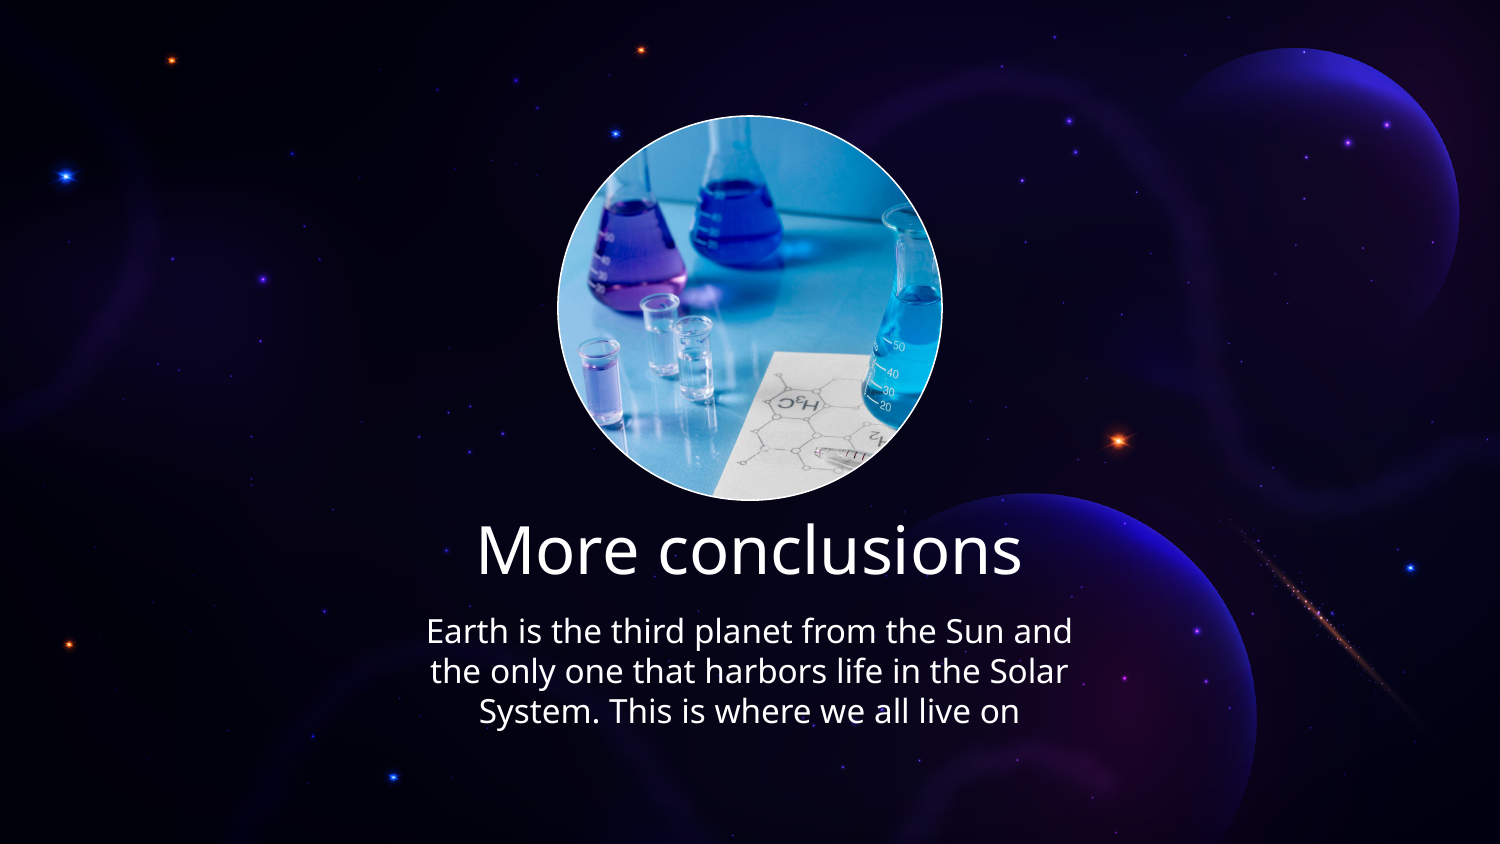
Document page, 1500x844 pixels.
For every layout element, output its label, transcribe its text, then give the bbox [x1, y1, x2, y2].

picture [0, 0, 1500, 844]
title More conclusions [406, 500, 1094, 595]
subtitle Earth is the third planet from the Sun and the only one that harbors life in the Solar System. This is where we all live on [406, 595, 1094, 750]
